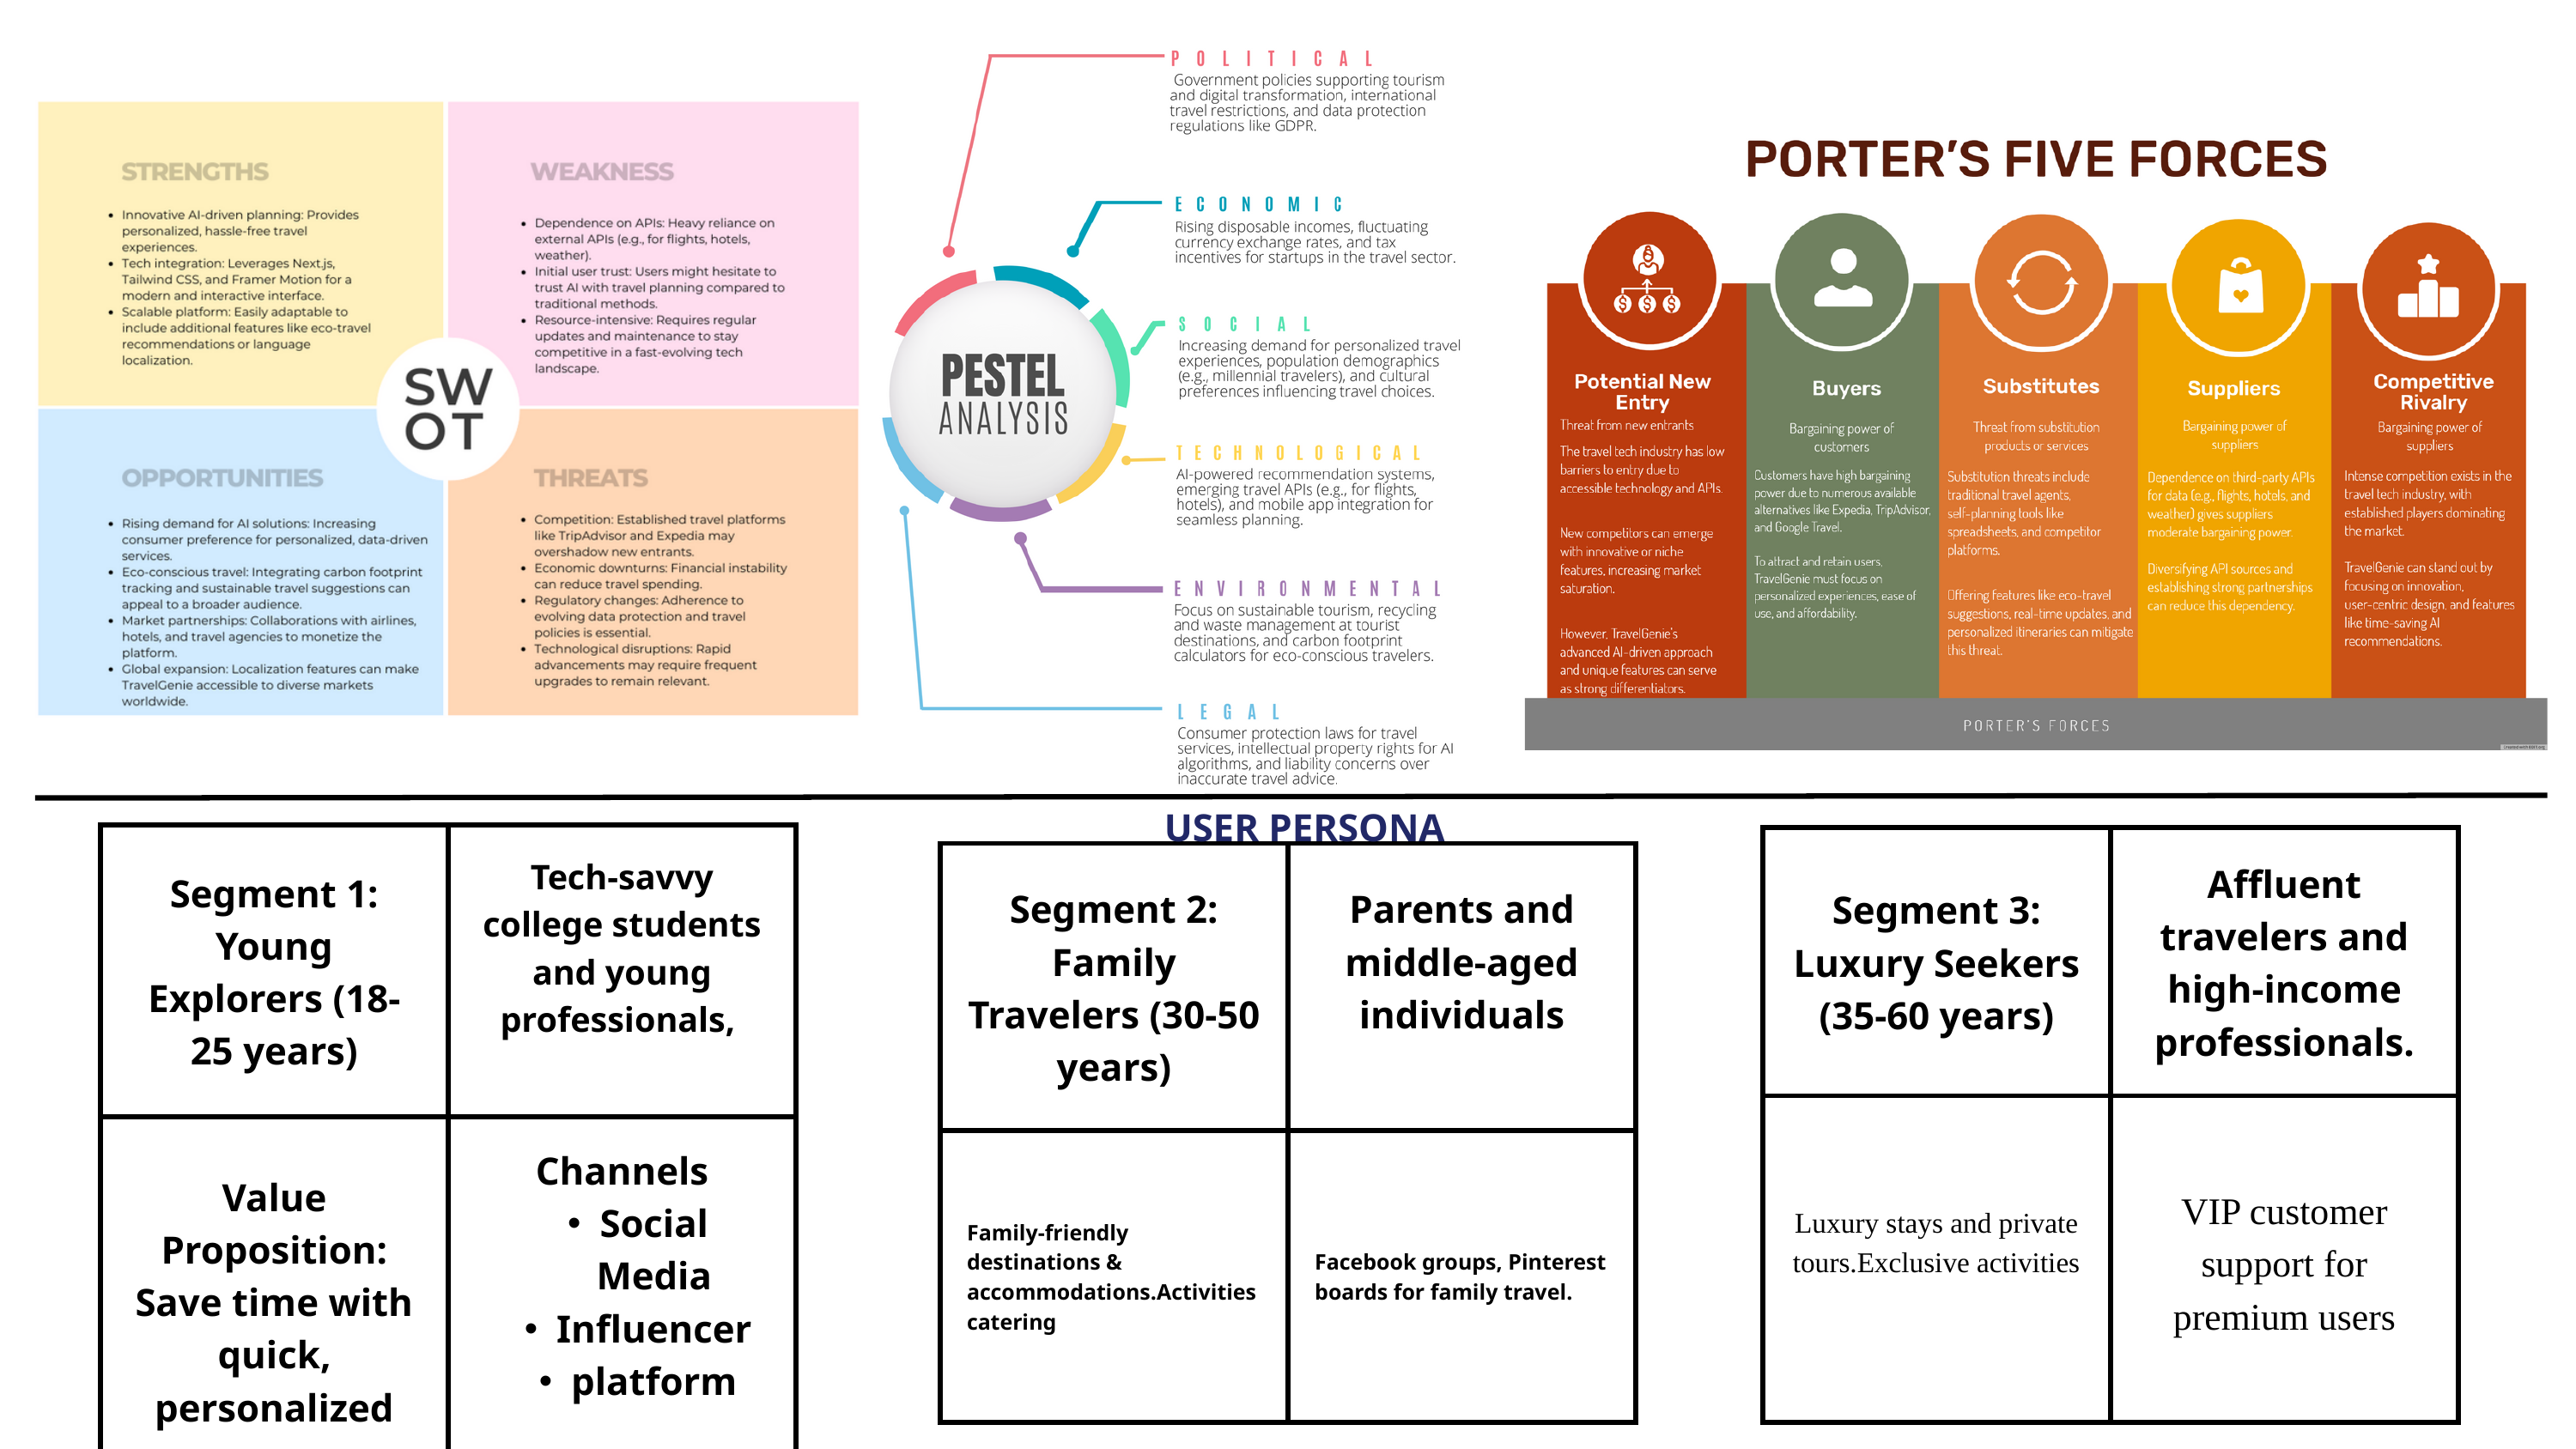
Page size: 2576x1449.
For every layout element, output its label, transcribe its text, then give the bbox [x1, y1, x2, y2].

table_cell Value Proposition: Save time with quick, personalized [103, 1119, 446, 1449]
table_header Tech-savvy college students and young professionals, [451, 828, 793, 1114]
table_header Segment 3: Luxury Seekers (35-60 years) [1765, 830, 2108, 1094]
text_box [34, 99, 862, 719]
table_cell Family-friendly destinations & accommodations.Activities catering [943, 1133, 1285, 1420]
text_box [873, 24, 1492, 796]
table_cell VIP customer support for premium users [2113, 1098, 2456, 1420]
table_cell Luxury stays and private tours.Exclusive activities [1765, 1098, 2108, 1420]
table_cell Facebook groups, Pinterest boards for family travel. [1291, 1133, 1633, 1420]
table_header Affluent travelers and high-income professionals. [2113, 830, 2456, 1094]
table_header Parents and middle-aged individuals [1291, 846, 1633, 1128]
table_header Segment 1: Young Explorers (18-25 years) [103, 828, 446, 1114]
text_box [1524, 99, 2548, 750]
text_box USER PERSONA [1160, 796, 1449, 849]
table_header Segment 2: Family Travelers (30-50 years) [943, 846, 1285, 1128]
table_cell Channels Social Media Influencer platform [451, 1119, 793, 1449]
